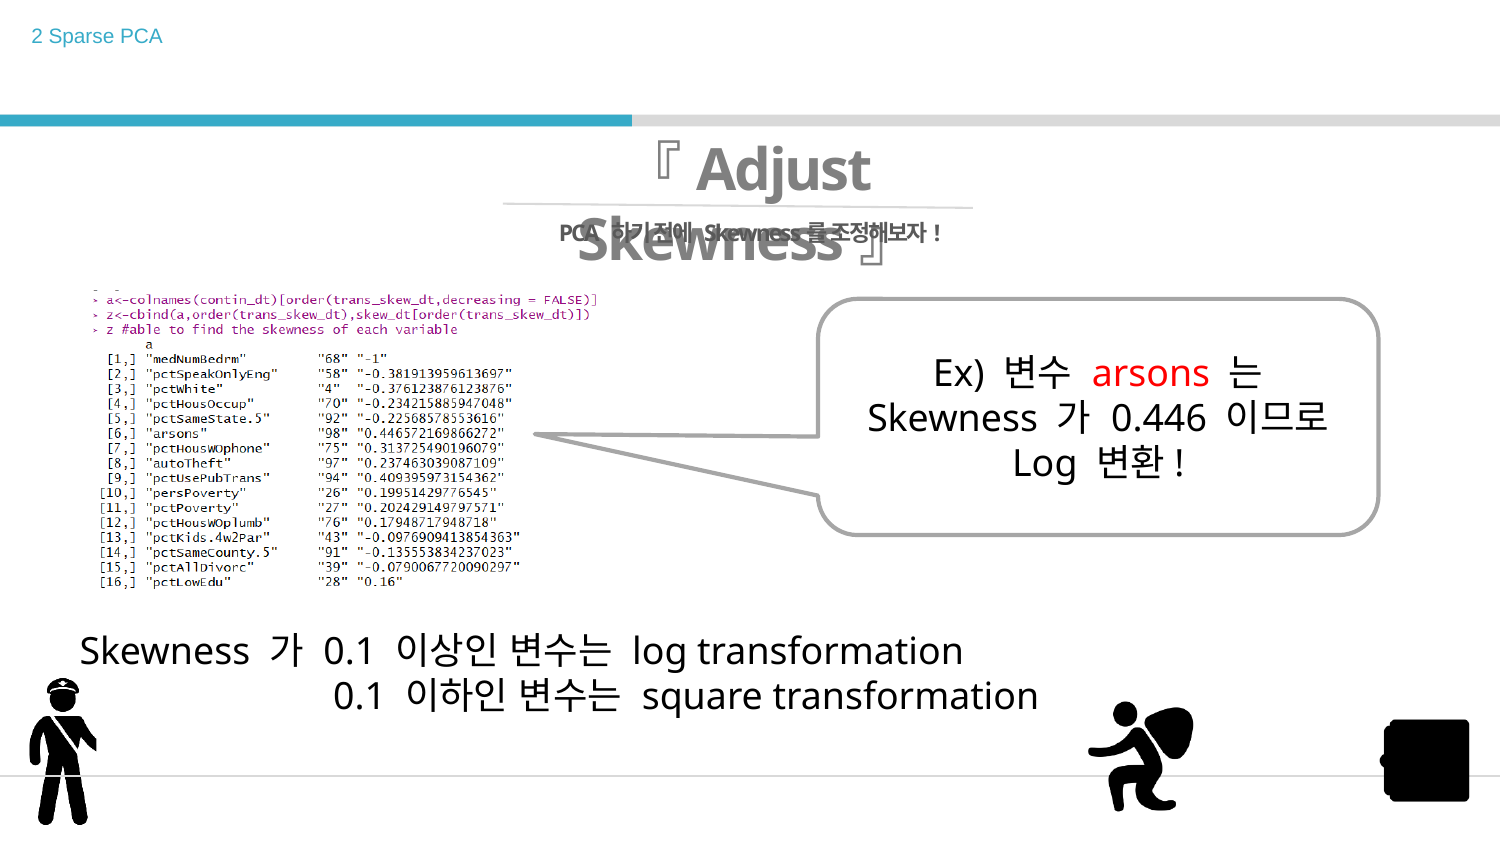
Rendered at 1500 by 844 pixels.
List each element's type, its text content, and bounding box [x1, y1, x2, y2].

text_box 2 Sparse PCA [16, 15, 530, 55]
picture [1085, 604, 1224, 828]
text_box [0, 113, 634, 129]
picture [1378, 598, 1500, 822]
text_box 『Adjust Skewness』 [469, 125, 1026, 280]
text_box PCA 하기 전에 Skewness를 조정해보자! [529, 215, 974, 254]
text_box [634, 113, 1500, 129]
picture [93, 289, 661, 590]
text_box Ex) 변수 arsons 는 Skewness 가 0.446 이므로 Log 변환! [665, 296, 1381, 538]
picture [18, 777, 97, 827]
picture [18, 678, 97, 775]
text_box Skewness 가 0.1 이상인 변수는 log transformation 0.1 이하인 변수는 square transformation [64, 619, 1080, 725]
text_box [502, 203, 974, 209]
